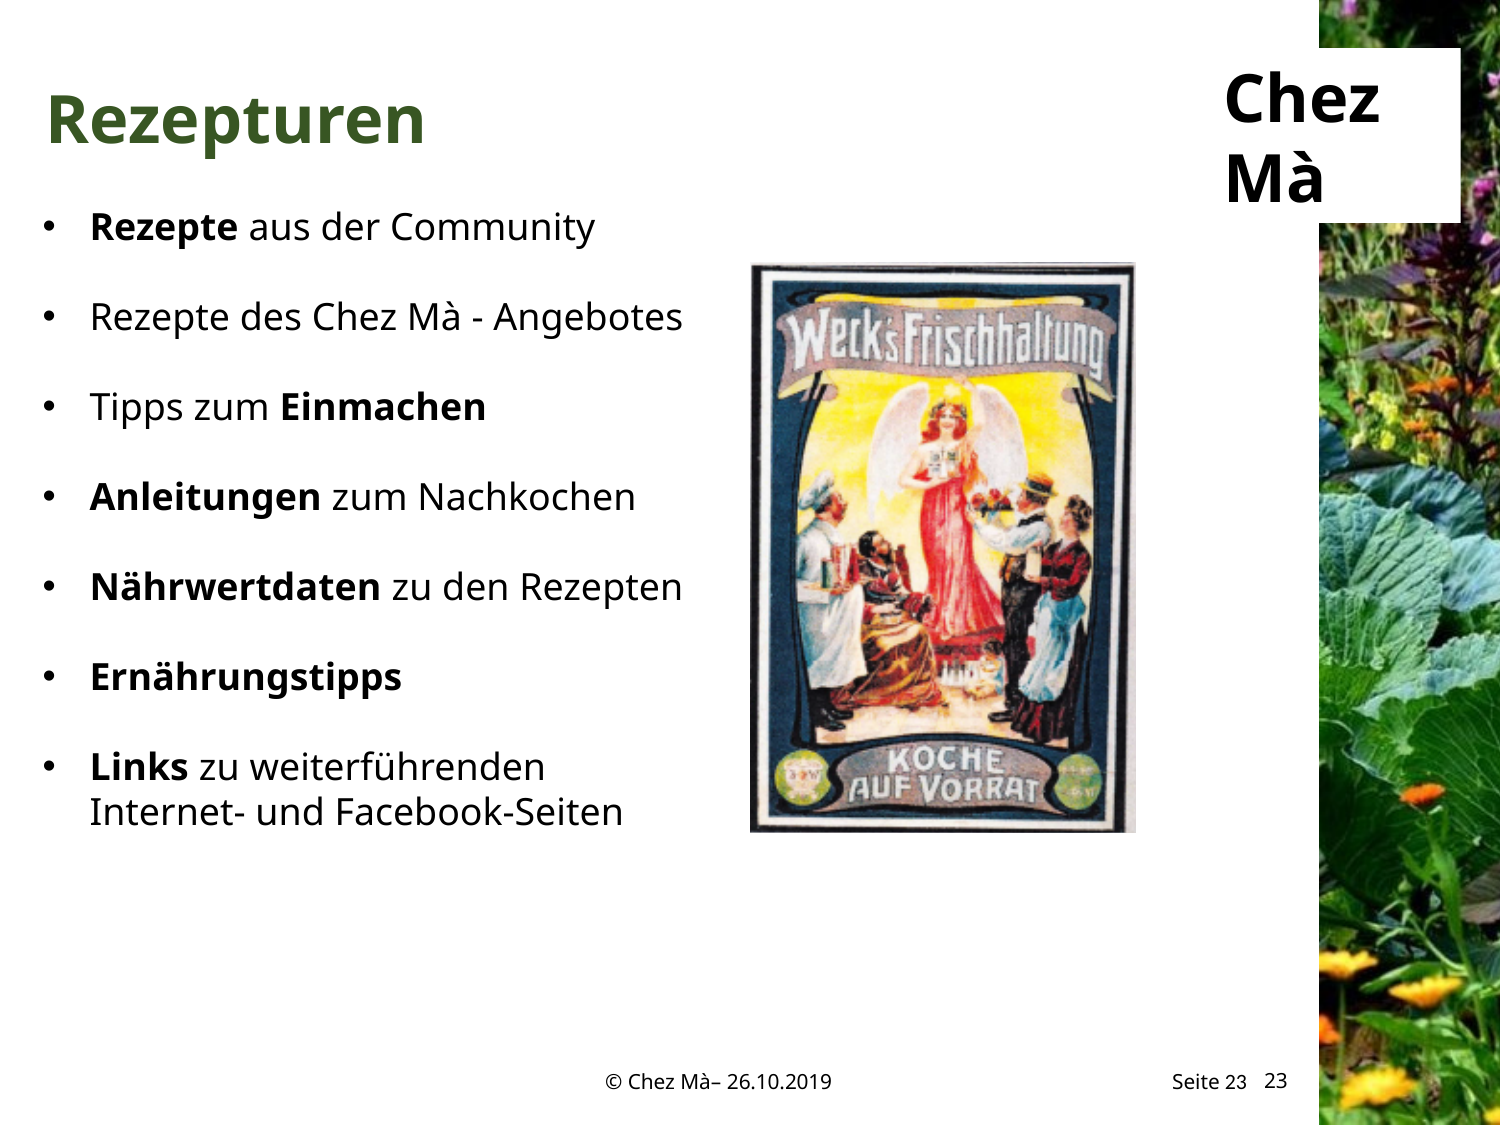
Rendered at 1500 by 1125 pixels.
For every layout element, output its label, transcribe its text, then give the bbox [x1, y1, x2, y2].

text_box Rezepte aus der Community Rezepte des Chez Mà - Angebotes Tipps zum Einmachen Anleitungen zum Nachkochen Nährwertdaten zu den Rezepten Ernährungstipps Links zu weiterführenden Internet- und Facebook-Seiten [27, 150, 1303, 886]
picture [1319, 0, 1500, 1125]
title Rezepturen [30, 40, 1319, 150]
text_box Chez Mà [1208, 48, 1319, 223]
slide_number 23 [1168, 1052, 1303, 1113]
picture [749, 262, 1136, 833]
